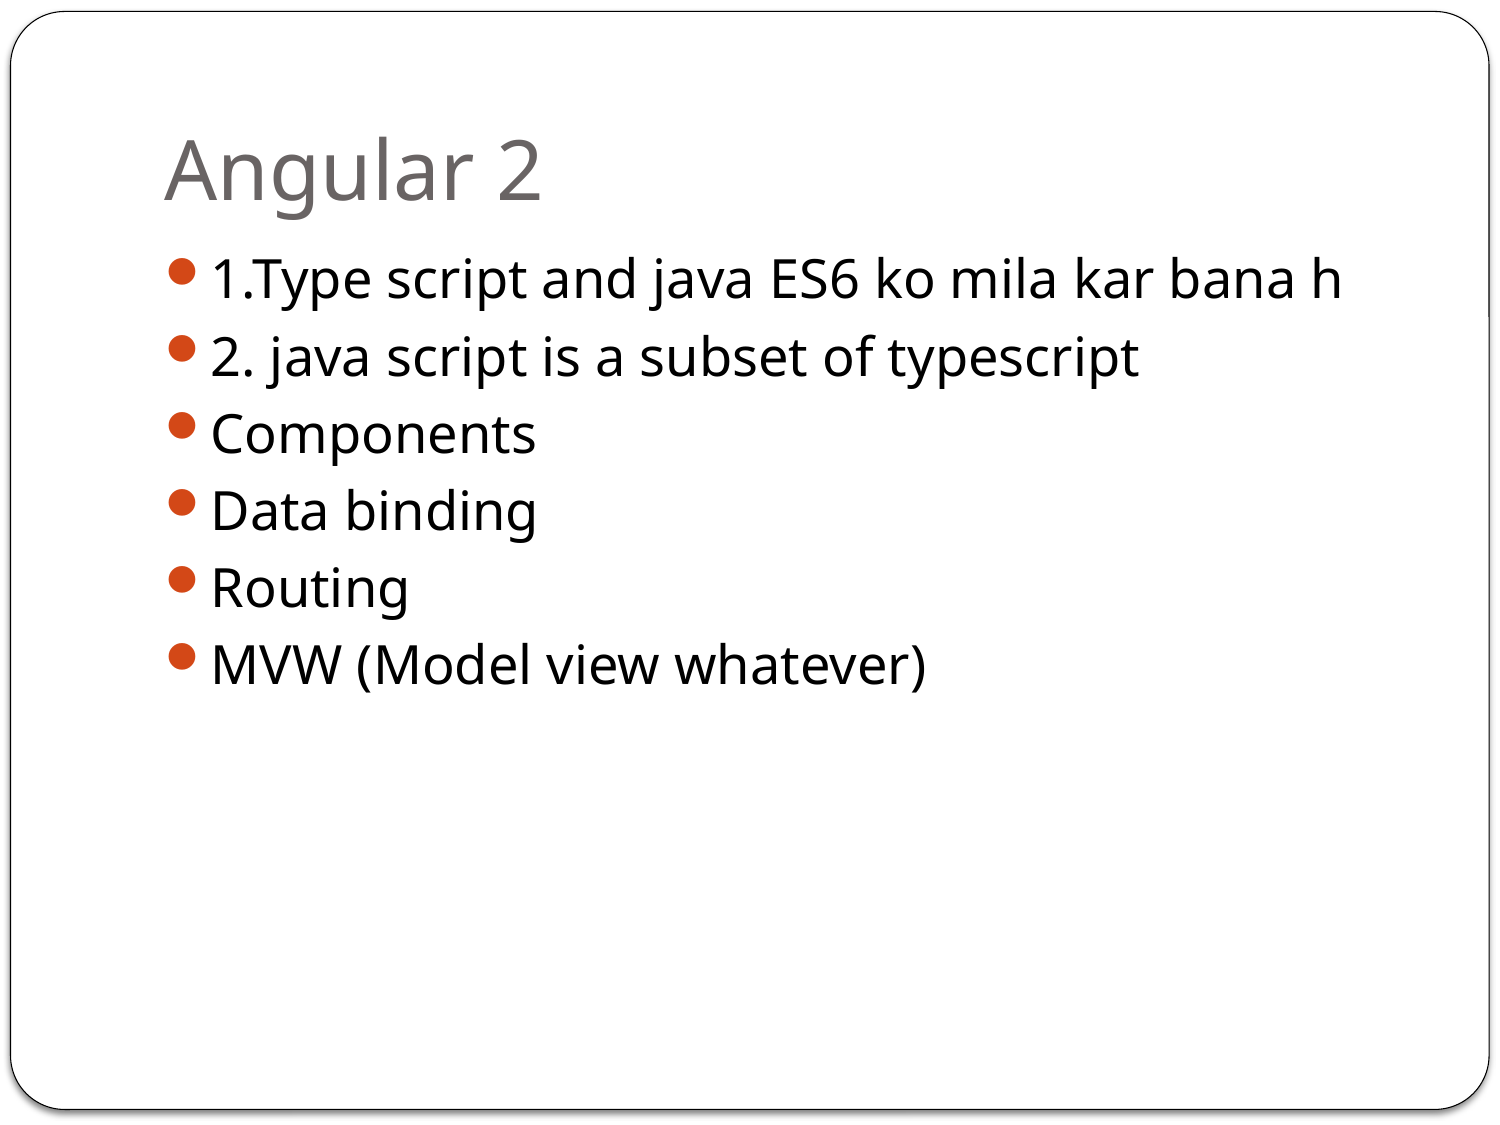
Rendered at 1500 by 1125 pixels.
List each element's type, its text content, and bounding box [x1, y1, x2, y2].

title Angular 2 [150, 45, 1425, 233]
list 1.Type script and java ES6 ko mila kar bana h 2. java script is a subset of typescript Components Data binding Routing MVW (Model view whatever) [150, 237, 1425, 988]
